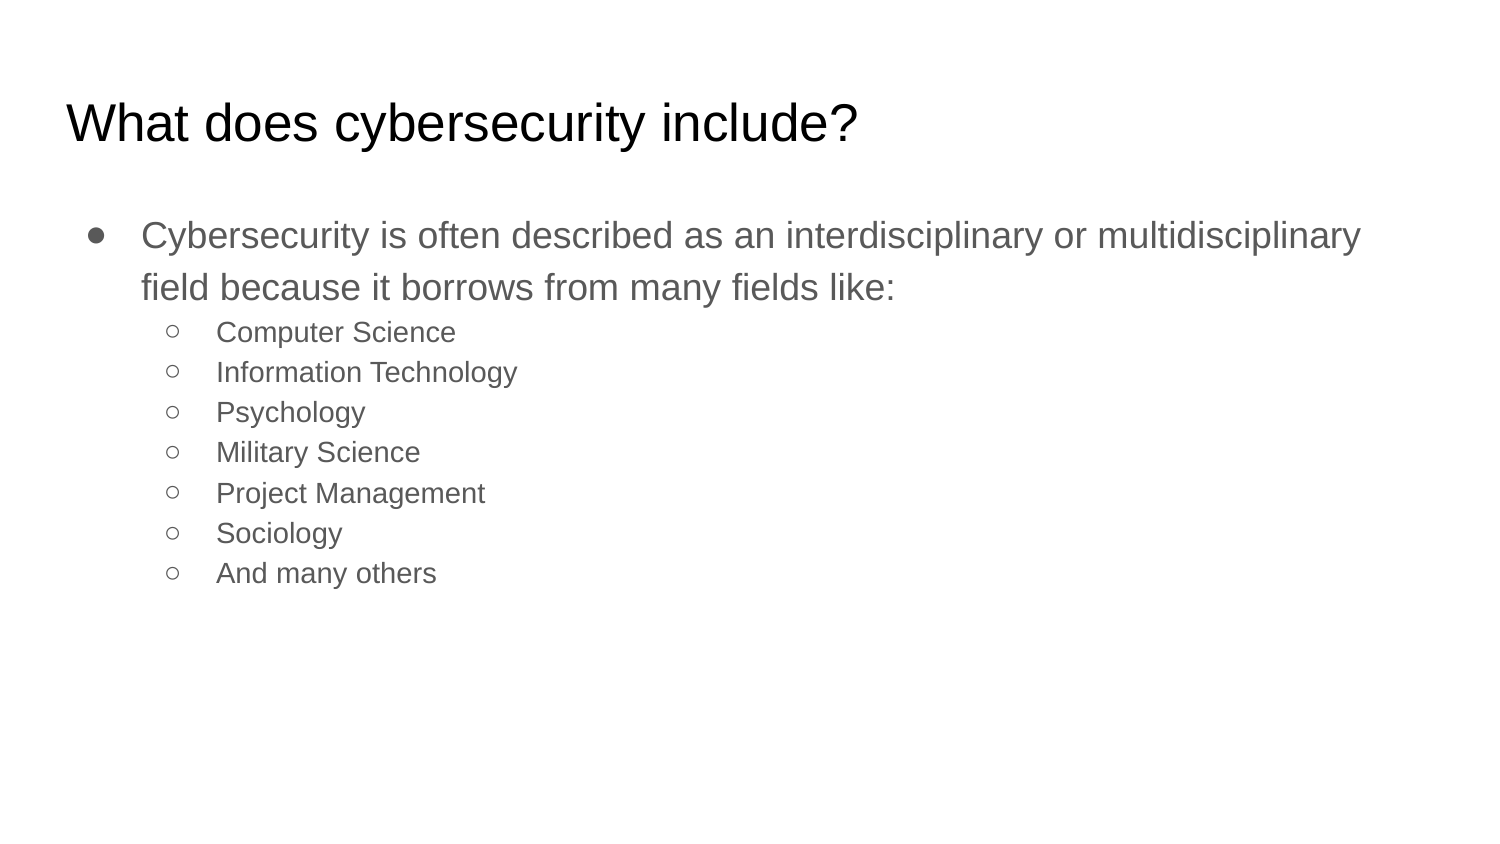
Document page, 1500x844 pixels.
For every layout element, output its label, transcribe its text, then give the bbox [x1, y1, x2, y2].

list Cybersecurity is often described as an interdisciplinary or multidisciplinary field because it borrows from many fields like: Computer Science Information Technology Psychology Military Science Project Management Sociology And many others [51, 189, 1449, 750]
title What does cybersecurity include? [51, 72, 1449, 167]
